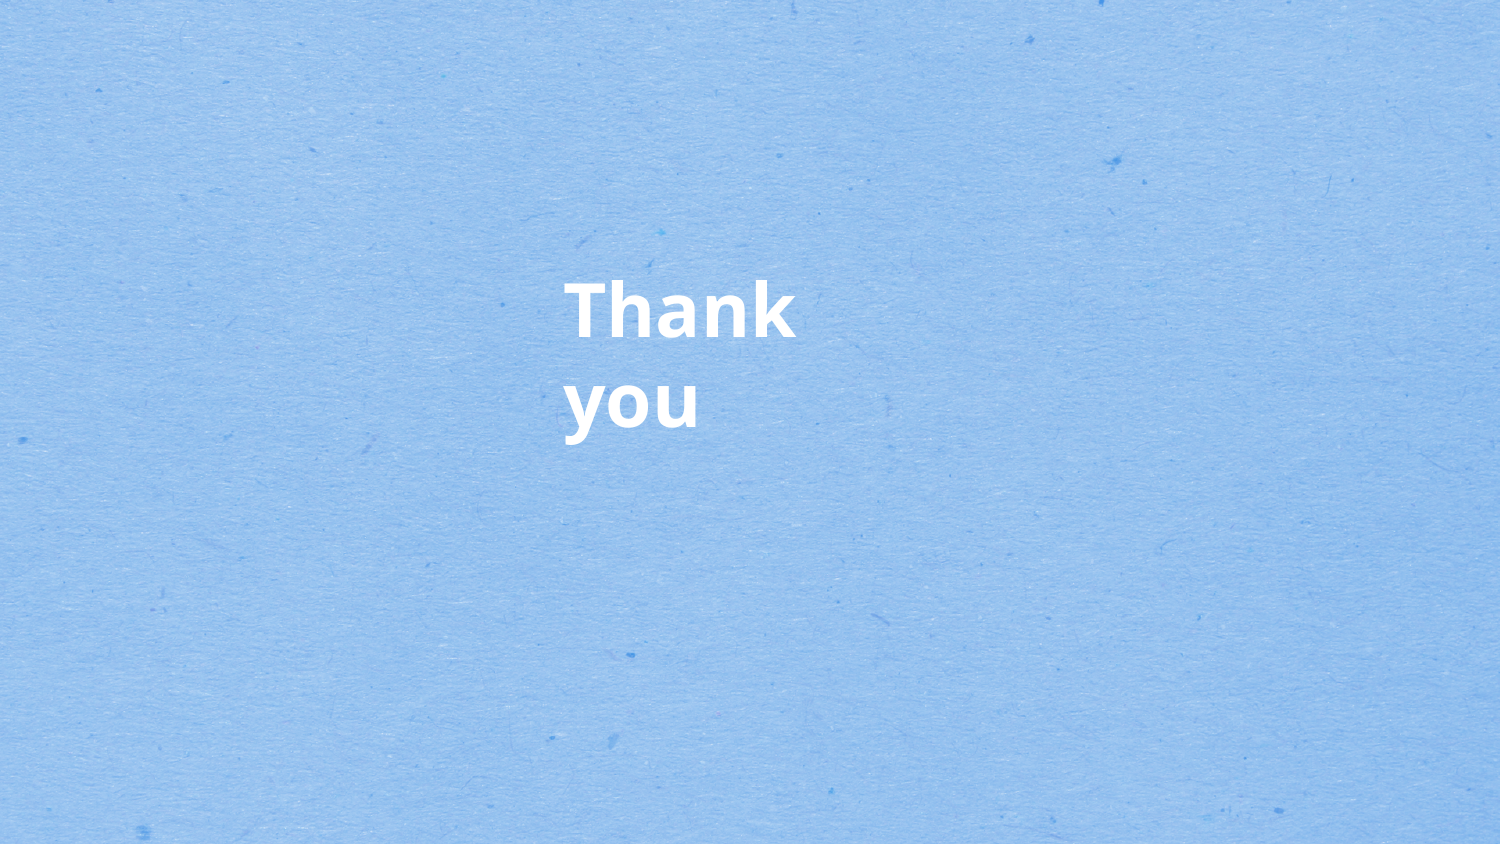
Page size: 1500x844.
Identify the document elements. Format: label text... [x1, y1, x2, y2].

title Thank you [548, 360, 952, 458]
picture [0, 0, 1500, 844]
